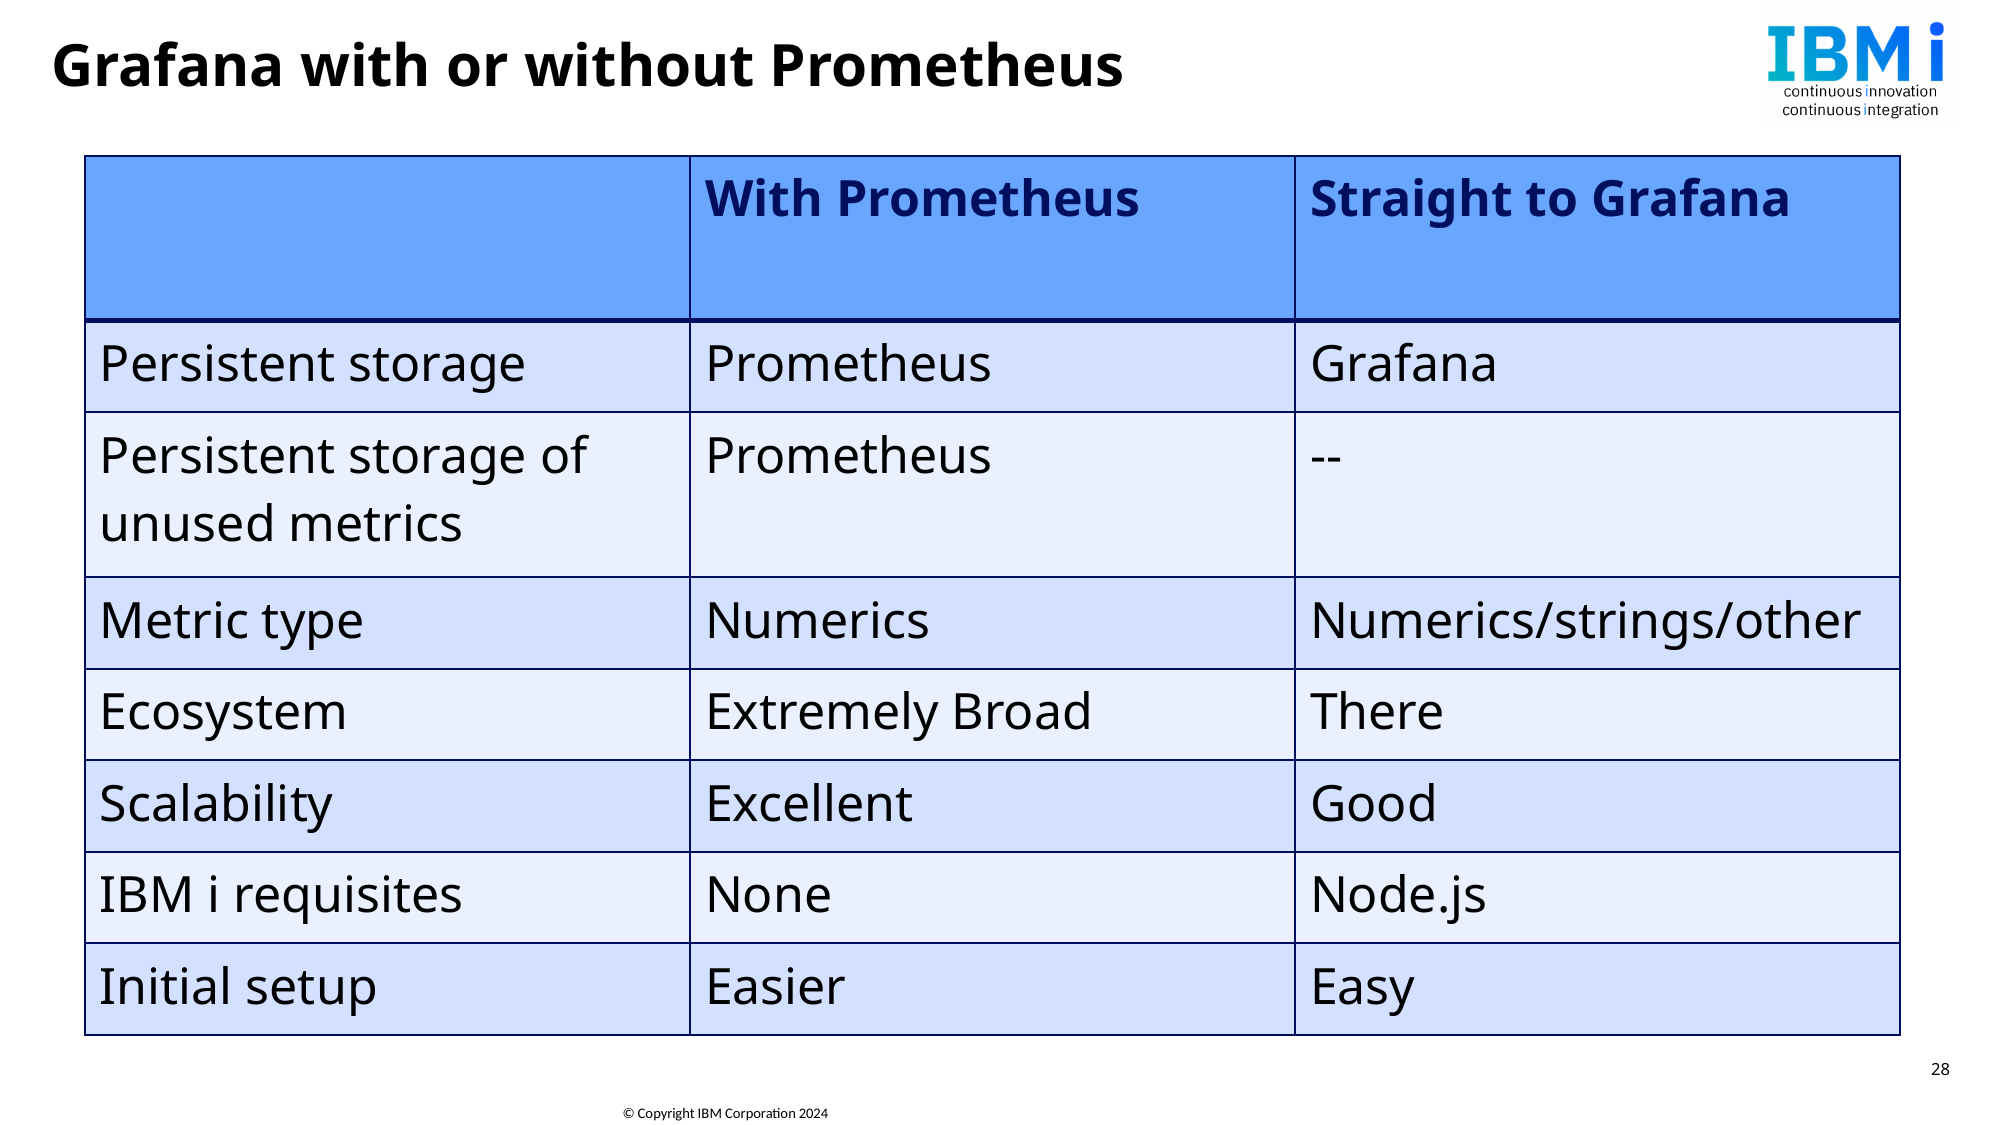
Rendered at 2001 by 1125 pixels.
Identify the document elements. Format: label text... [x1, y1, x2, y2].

table_cell Easier [691, 944, 1294, 1034]
text_box Grafana with or without Prometheus [50, 36, 1721, 101]
table_cell Excellent [691, 761, 1294, 851]
table_cell Ecosystem [86, 670, 689, 759]
table_header [86, 157, 689, 318]
table_cell Persistent storage of unused metrics [86, 413, 689, 576]
table_cell Scalability [86, 761, 689, 851]
picture [1761, 5, 1961, 124]
table_cell None [691, 853, 1294, 942]
table_cell IBM i requisites [86, 853, 689, 942]
table_header With Prometheus [691, 157, 1294, 318]
table_cell -- [1296, 413, 1899, 576]
table_cell Numerics/strings/other [1296, 578, 1899, 668]
table_cell Good [1296, 761, 1899, 851]
table_cell Easy [1296, 944, 1899, 1034]
table_cell Prometheus [691, 413, 1294, 576]
table_cell Prometheus [691, 323, 1294, 411]
table_cell Persistent storage [86, 323, 689, 411]
table_header Straight to Grafana [1296, 157, 1899, 318]
table_cell Node.js [1296, 853, 1899, 942]
table_cell Initial setup [86, 944, 689, 1034]
slide_number 28 [1500, 1055, 1950, 1086]
table_cell Metric type [86, 578, 689, 668]
table_cell Extremely Broad [691, 670, 1294, 759]
table_cell Grafana [1296, 323, 1899, 411]
table_cell Numerics [691, 578, 1294, 668]
table_cell There [1296, 670, 1899, 759]
